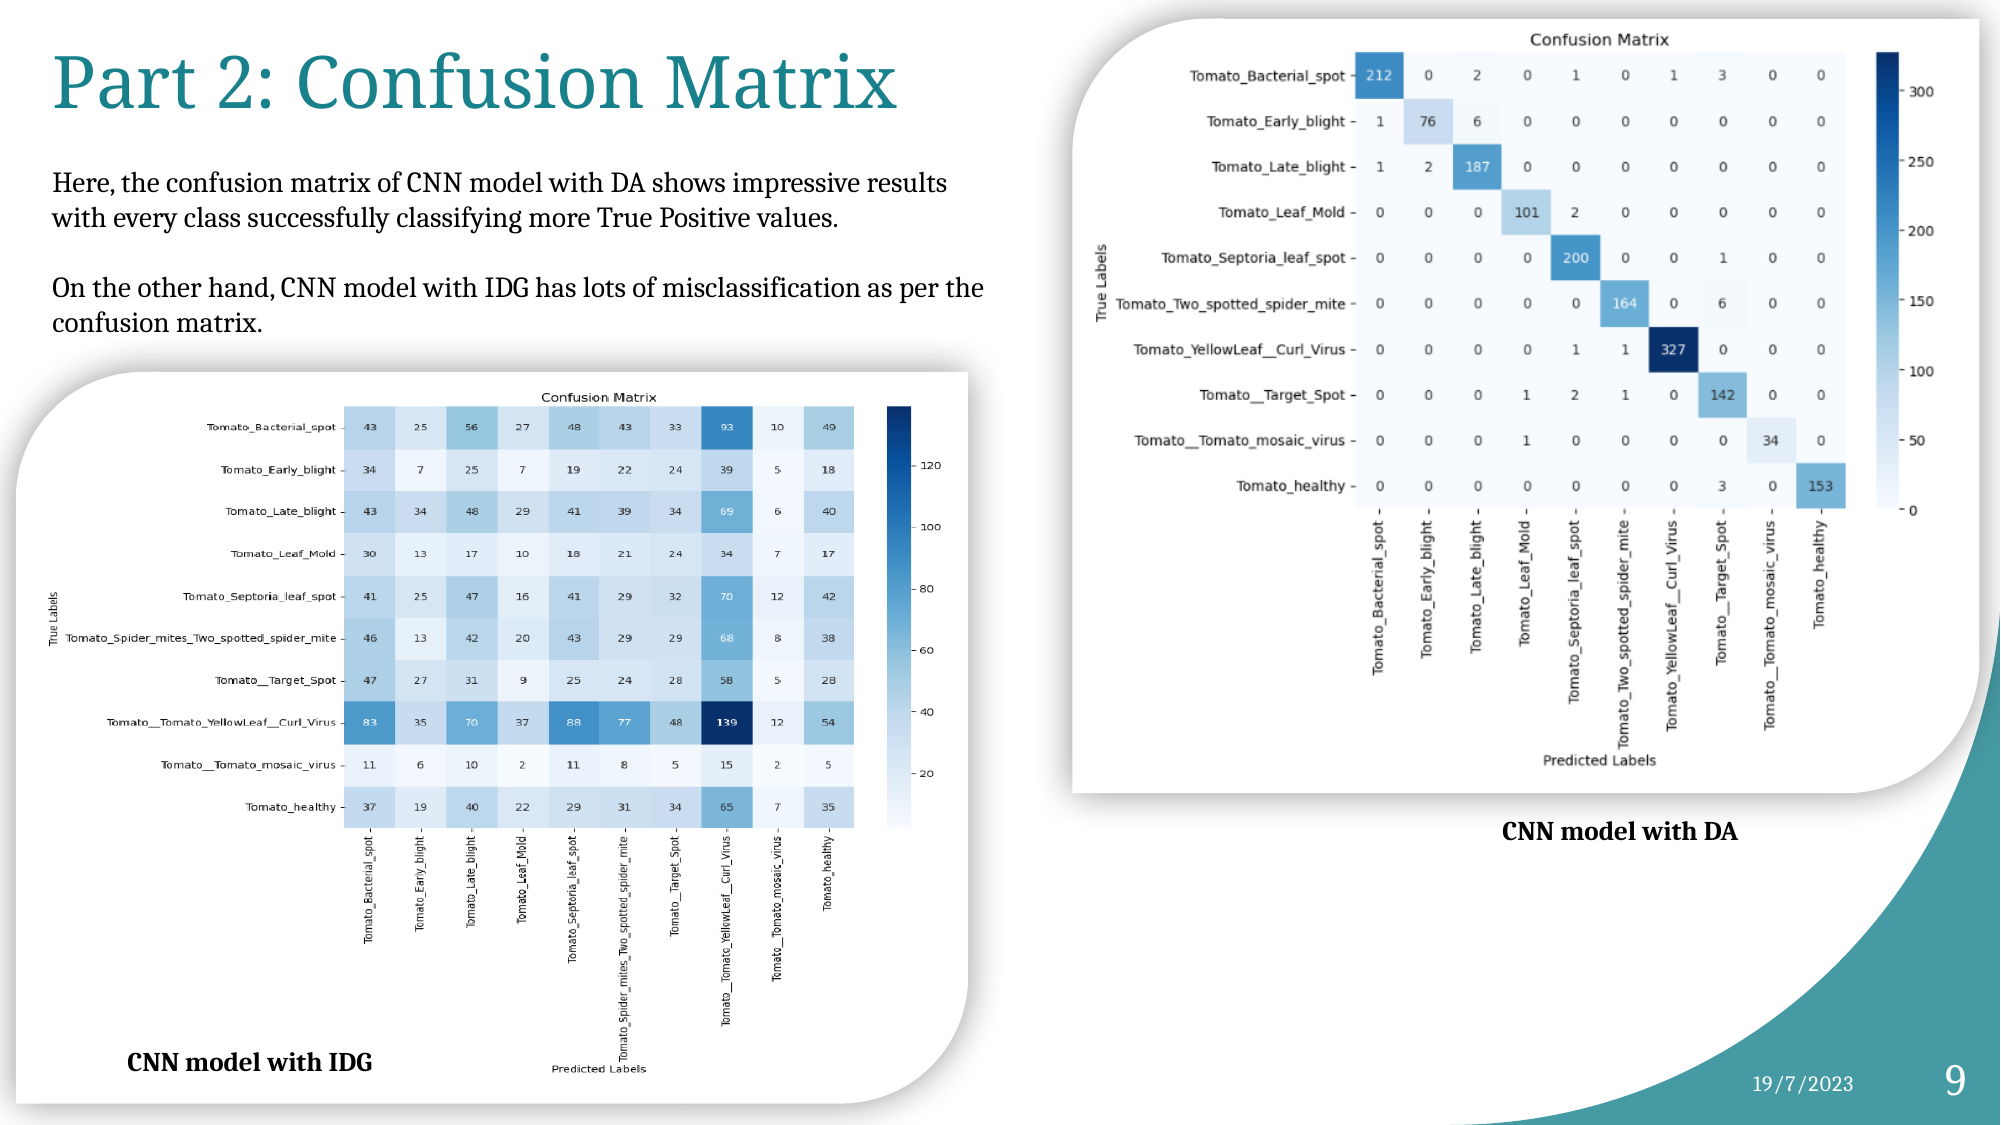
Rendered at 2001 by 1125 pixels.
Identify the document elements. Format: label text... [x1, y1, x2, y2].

title Part 2: Confusion Matrix [37, 9, 1037, 161]
slide_number 9 [1868, 1052, 1983, 1113]
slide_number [1479, 1052, 1868, 1113]
picture [1079, 26, 1973, 786]
text_box Here, the confusion matrix of CNN model with DA shows impressive results with every class successfully classifying more True Positive values. On the other hand, CNN model with IDG has lots of misclassification as per the confusion matrix. [37, 156, 1021, 346]
picture [23, 379, 961, 1097]
text_box CNN model with DA [1487, 806, 1926, 854]
